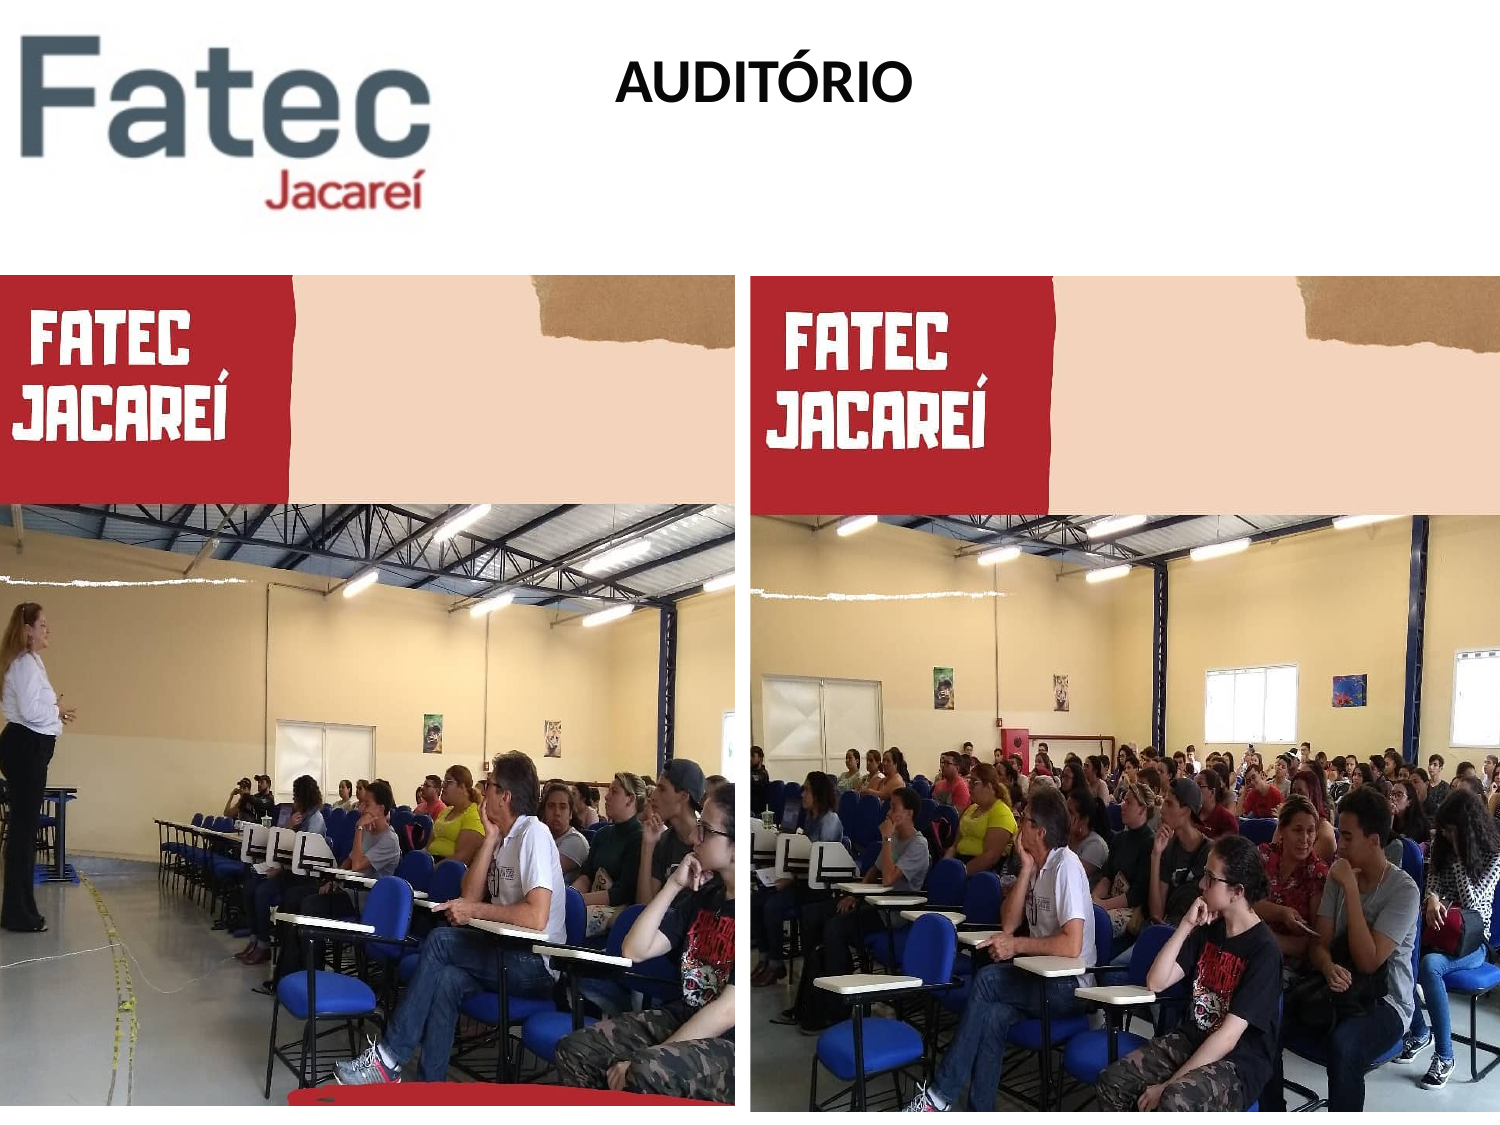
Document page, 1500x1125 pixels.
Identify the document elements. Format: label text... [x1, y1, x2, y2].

text_box AUDITÓRIO [542, 0, 988, 166]
picture [0, 275, 736, 1107]
picture [750, 276, 1500, 1112]
picture [19, 18, 478, 261]
